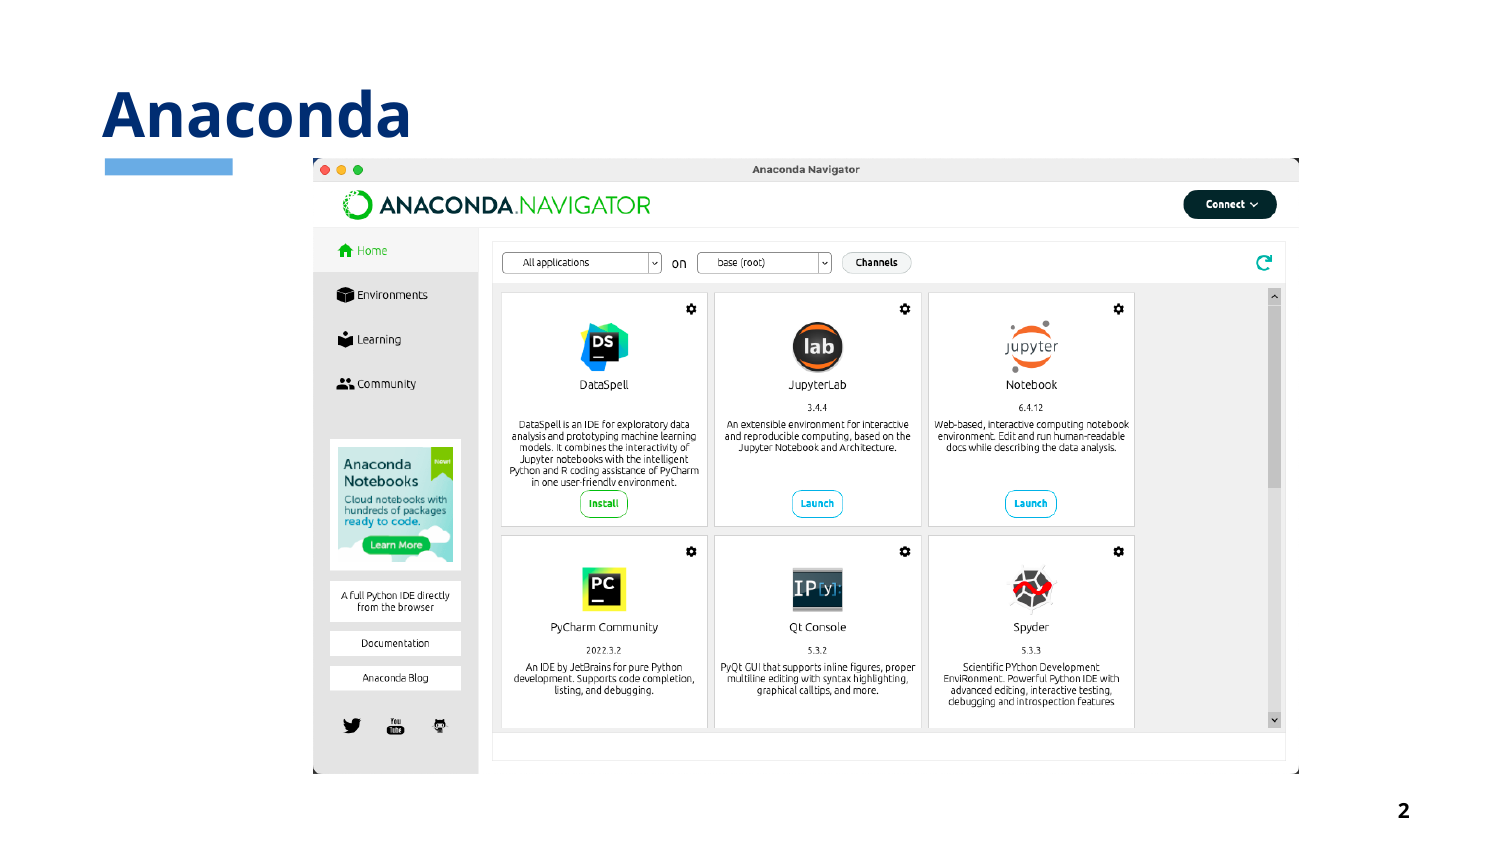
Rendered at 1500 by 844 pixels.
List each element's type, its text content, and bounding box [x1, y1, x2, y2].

picture [313, 158, 1299, 774]
title Anaconda [87, 17, 1414, 159]
